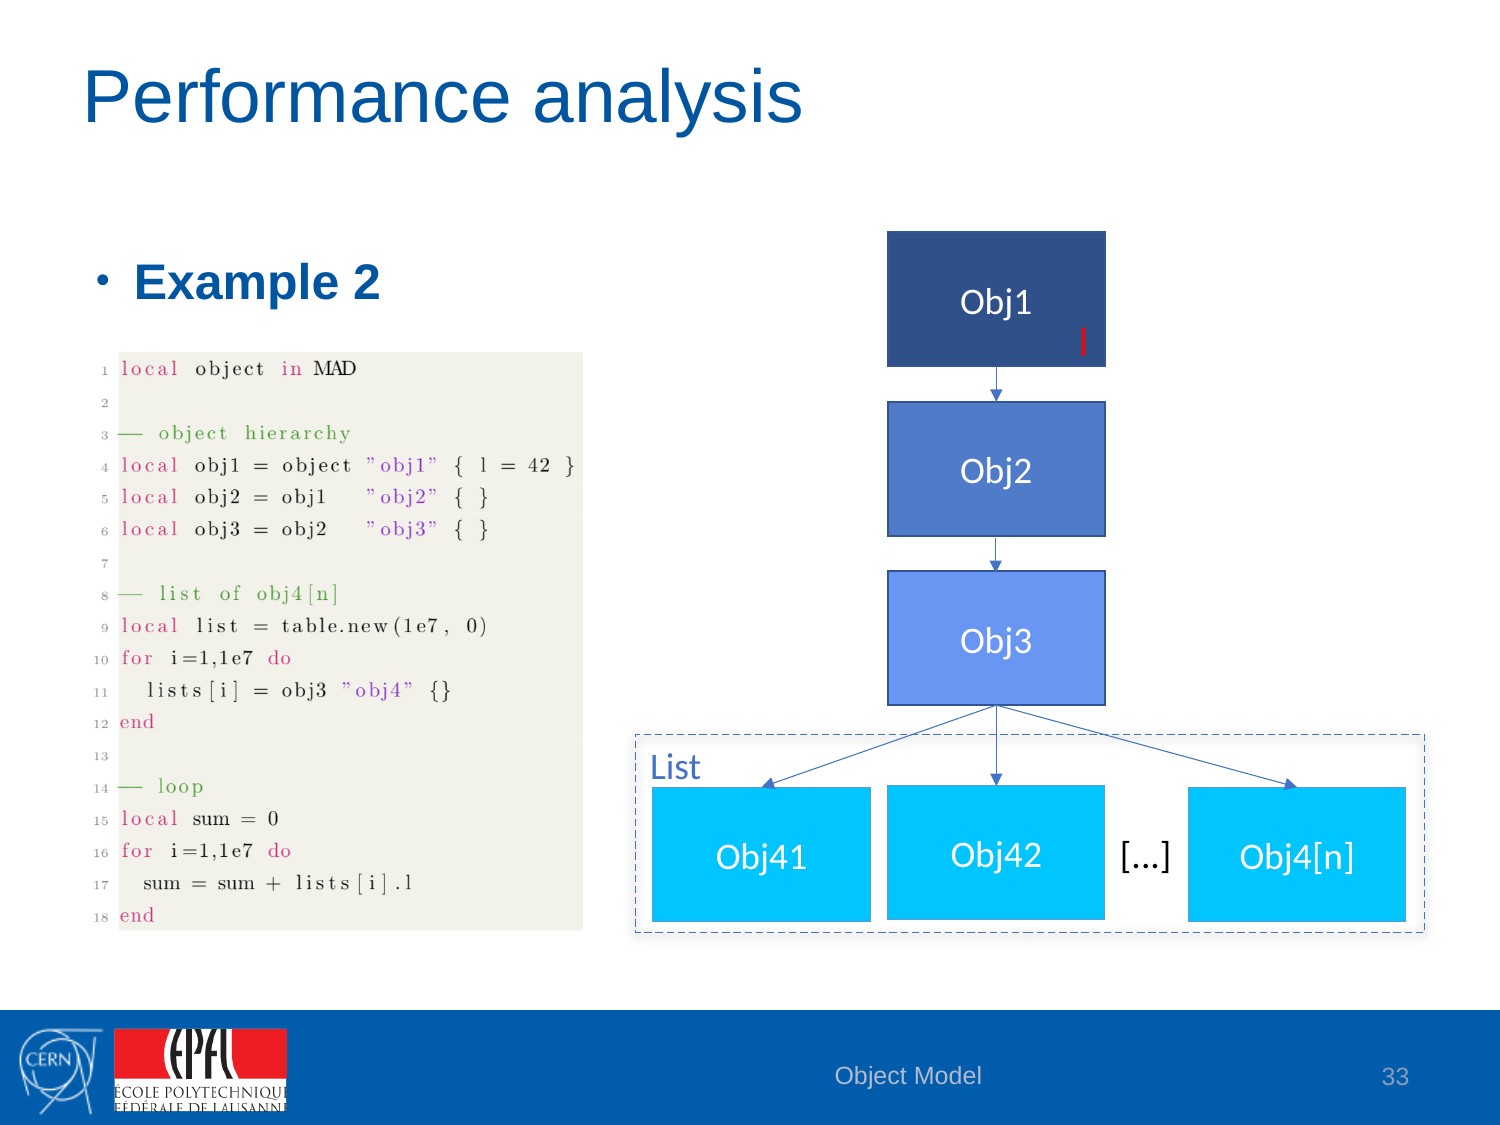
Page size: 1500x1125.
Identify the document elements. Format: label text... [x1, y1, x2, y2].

title Performance analysis [75, 38, 1425, 146]
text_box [113, 1028, 288, 1112]
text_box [635, 231, 1425, 934]
list Example 2 [75, 181, 1425, 984]
footer Object Model [507, 1044, 1310, 1104]
slide_number 33 [1342, 1045, 1425, 1105]
picture [86, 339, 583, 948]
